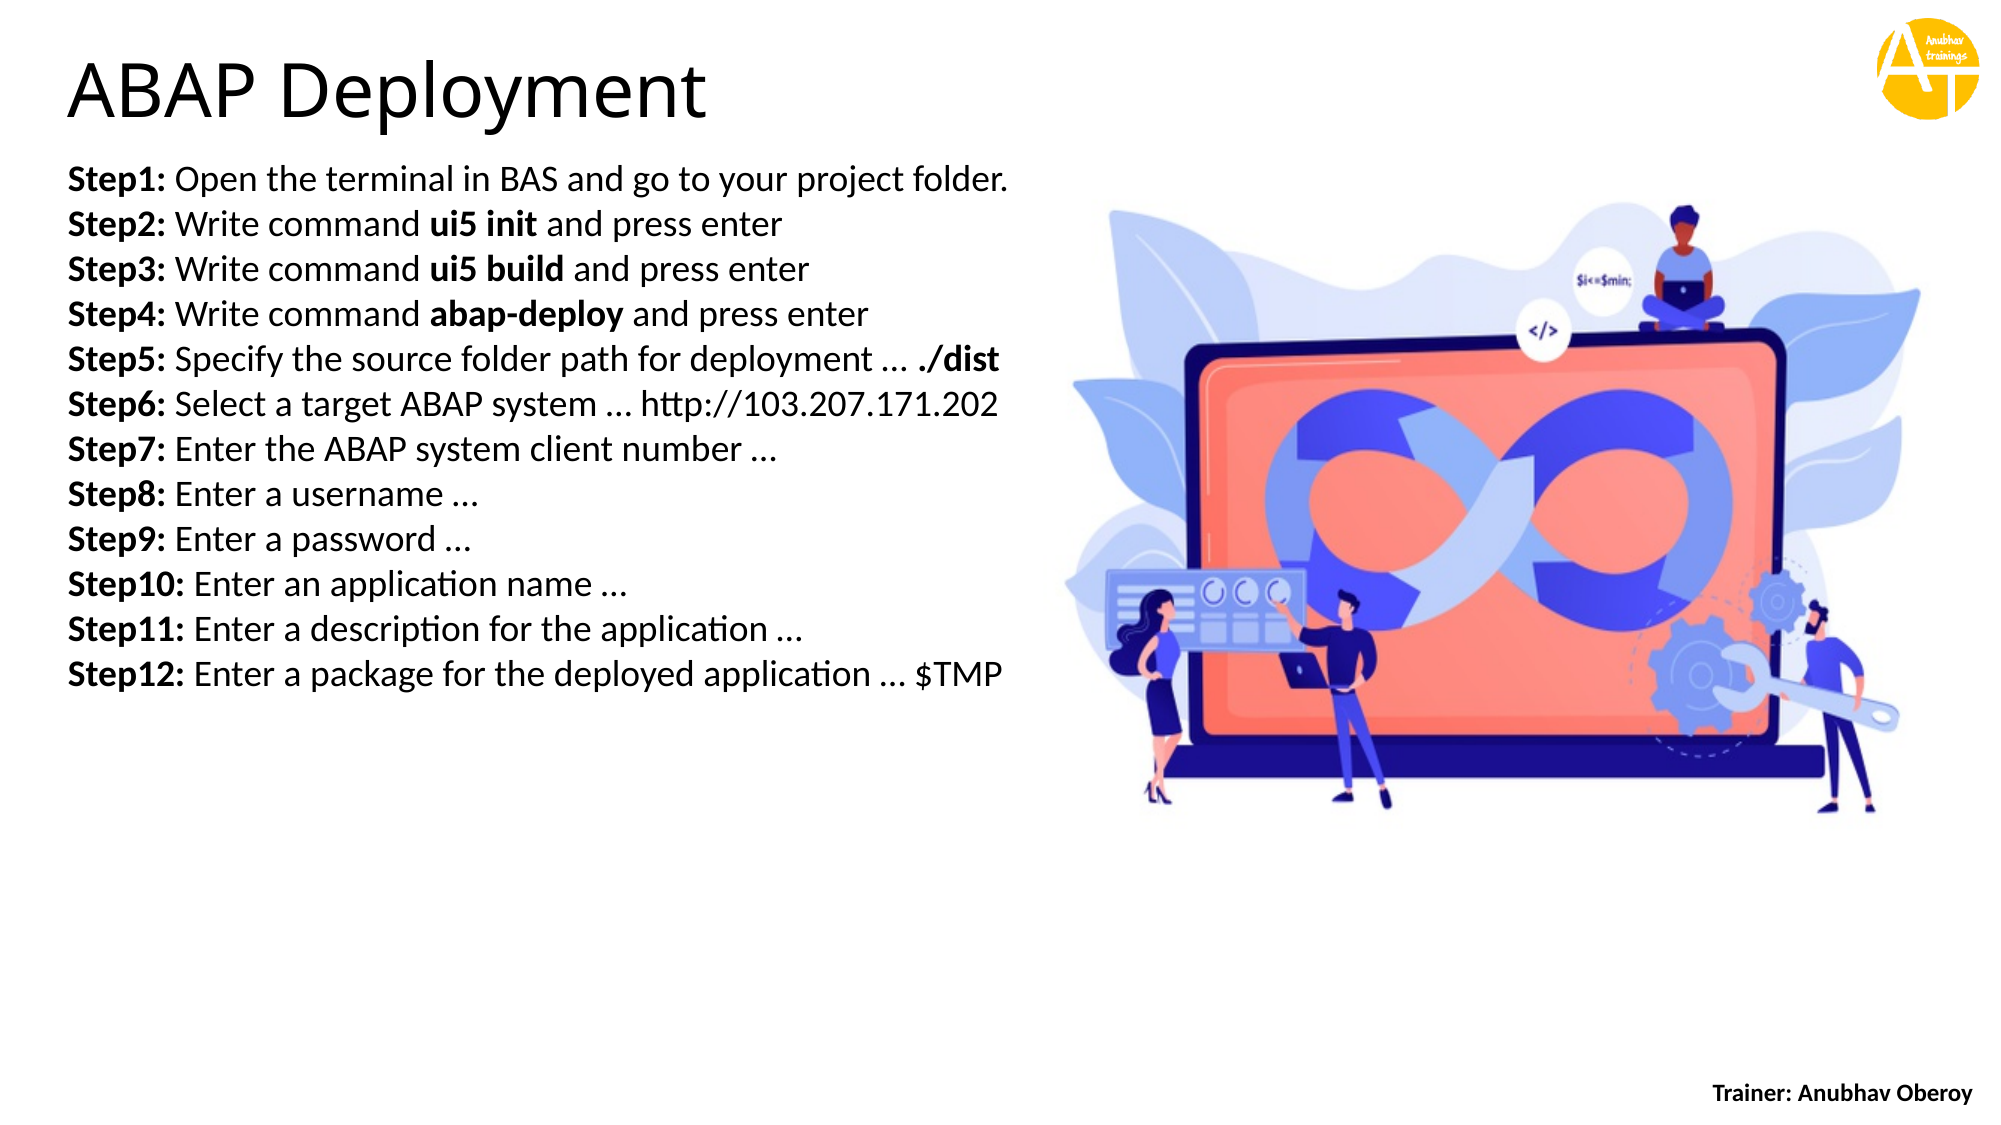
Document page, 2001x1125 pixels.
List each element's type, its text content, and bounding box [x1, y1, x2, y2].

footer Trainer: Anubhav Oberoy [1660, 1074, 2000, 1108]
text_box Step1: Open the terminal in BAS and go to your project folder. Step2: Write command ui5 init and press enter Step3: Write command ui5 build and press enter Step4: Write command abap-deploy and press enter Step5: Specify the source folder path for deployment … ./dist Step6: Select a target ABAP system … http://103.207.171.202 Step7: Enter the ABAP system client number … Step8: Enter a username … Step9: Enter a password … Step10: Enter an application name … Step11: Enter a description for the application … Step12: Enter a package for the deployed application … $TMP [53, 163, 1020, 702]
text_box ABAP Deployment [53, 45, 1906, 163]
picture [1866, 11, 1985, 128]
picture [1020, 146, 1958, 858]
